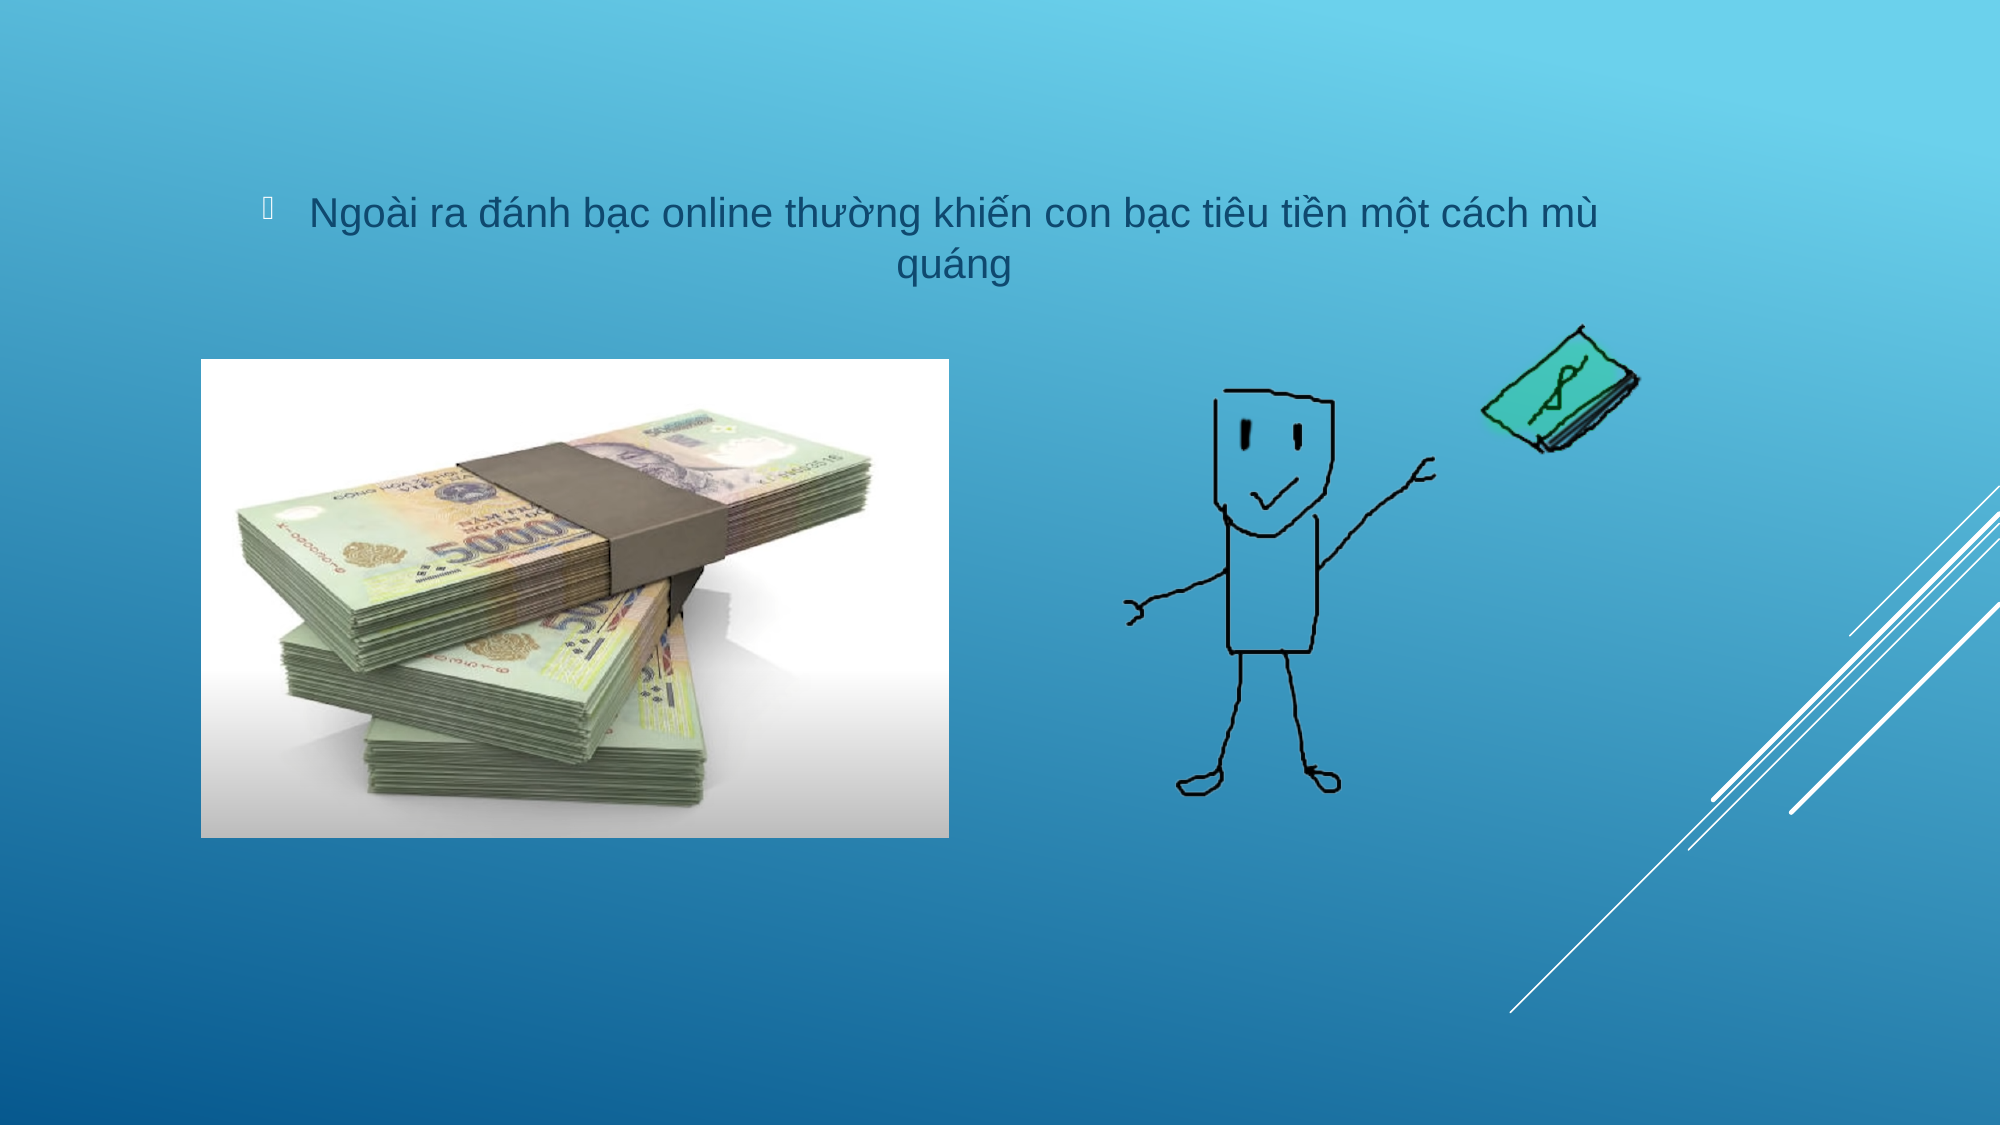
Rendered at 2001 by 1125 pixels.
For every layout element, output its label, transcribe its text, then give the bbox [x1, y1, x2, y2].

list Ngoài ra đánh bạc online thường khiến con bạc tiêu tiền một cách mù quáng [230, 112, 1631, 359]
picture [201, 157, 2000, 1125]
